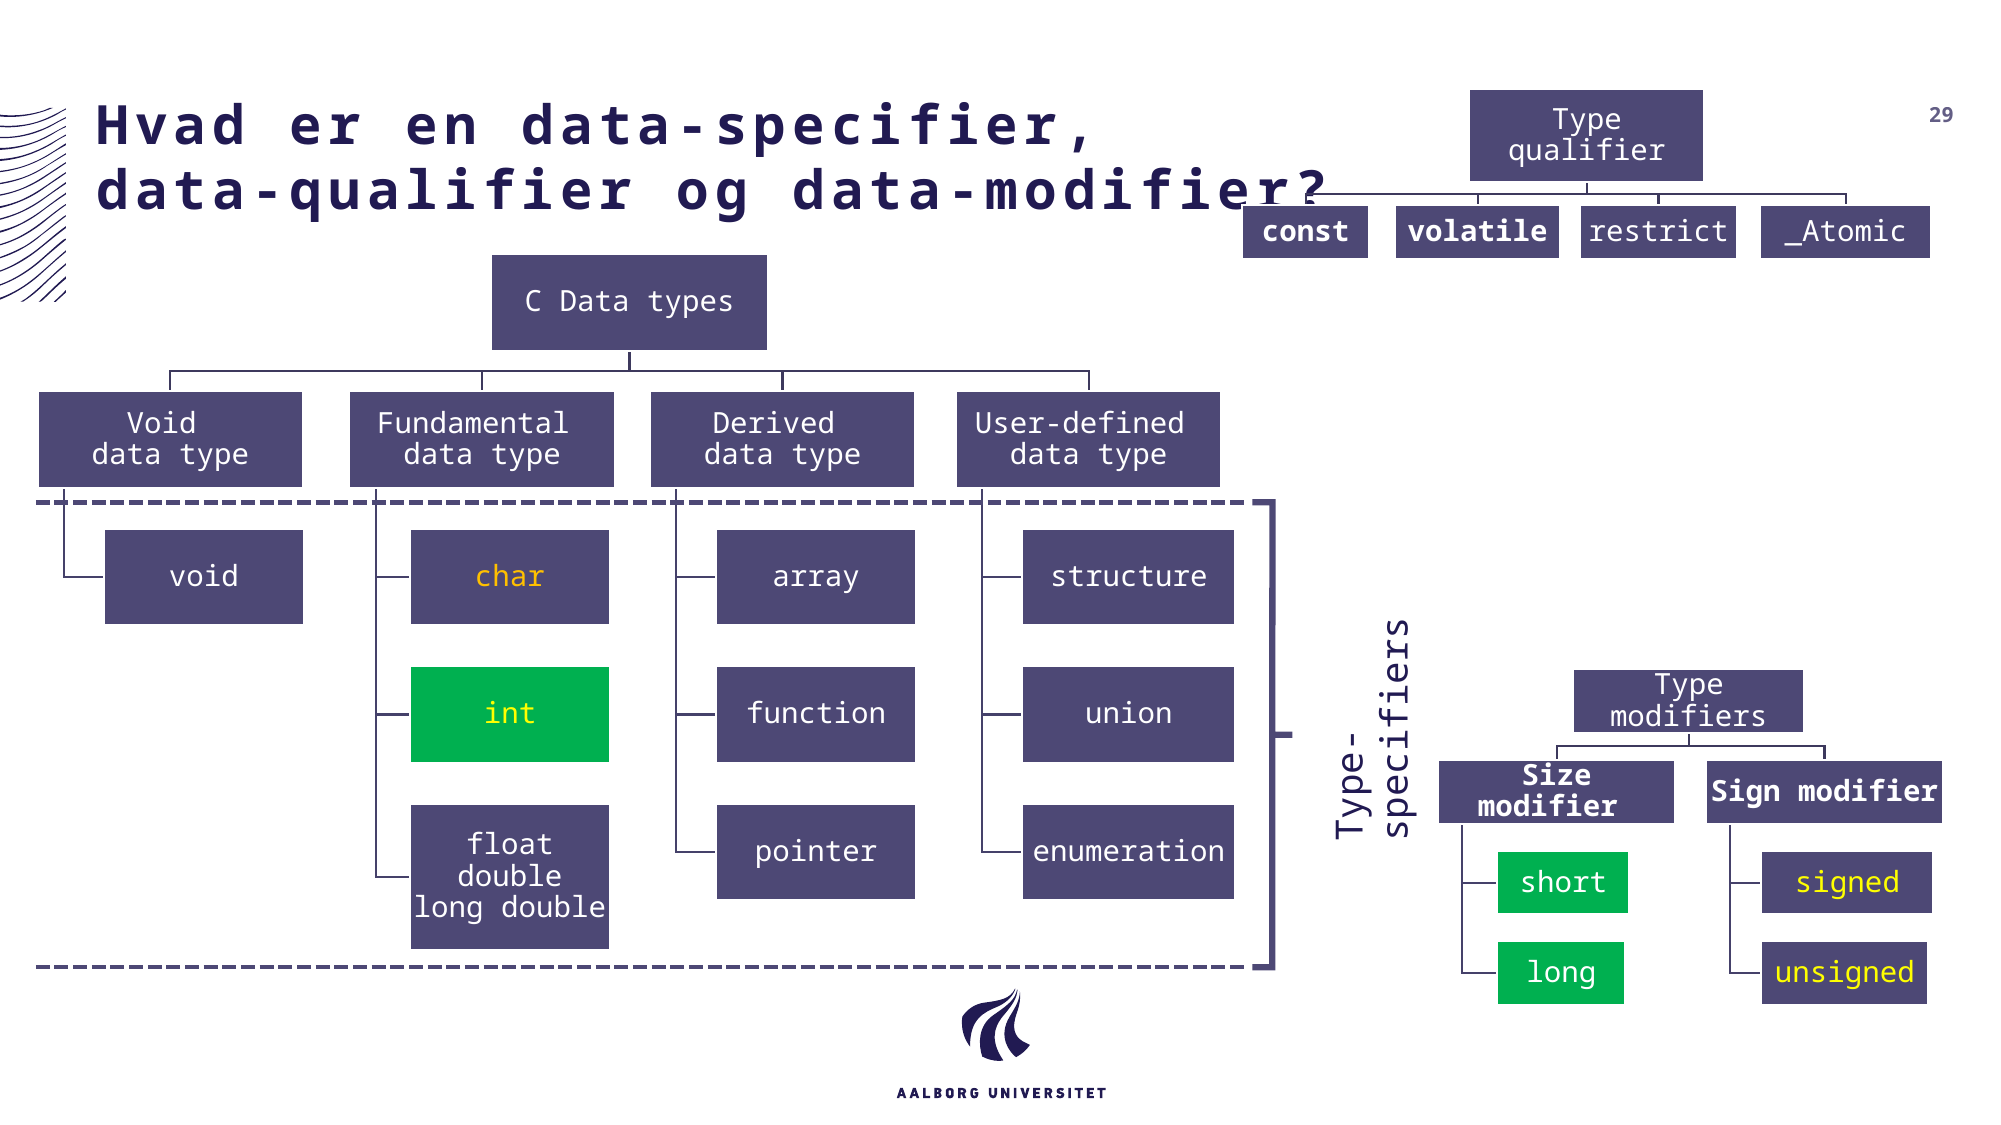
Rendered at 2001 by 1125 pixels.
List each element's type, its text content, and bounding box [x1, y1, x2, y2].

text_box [1241, 5, 1932, 343]
title Hvad er en data-specifier, data-qualifier og data-modifier? [96, 58, 1241, 325]
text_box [1413, 668, 1965, 1006]
slide_number 29 [1932, 97, 1954, 135]
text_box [35, 253, 1238, 502]
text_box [35, 503, 1238, 951]
text_box [1252, 501, 1293, 968]
text_box Type-specifiers [1317, 562, 1423, 857]
